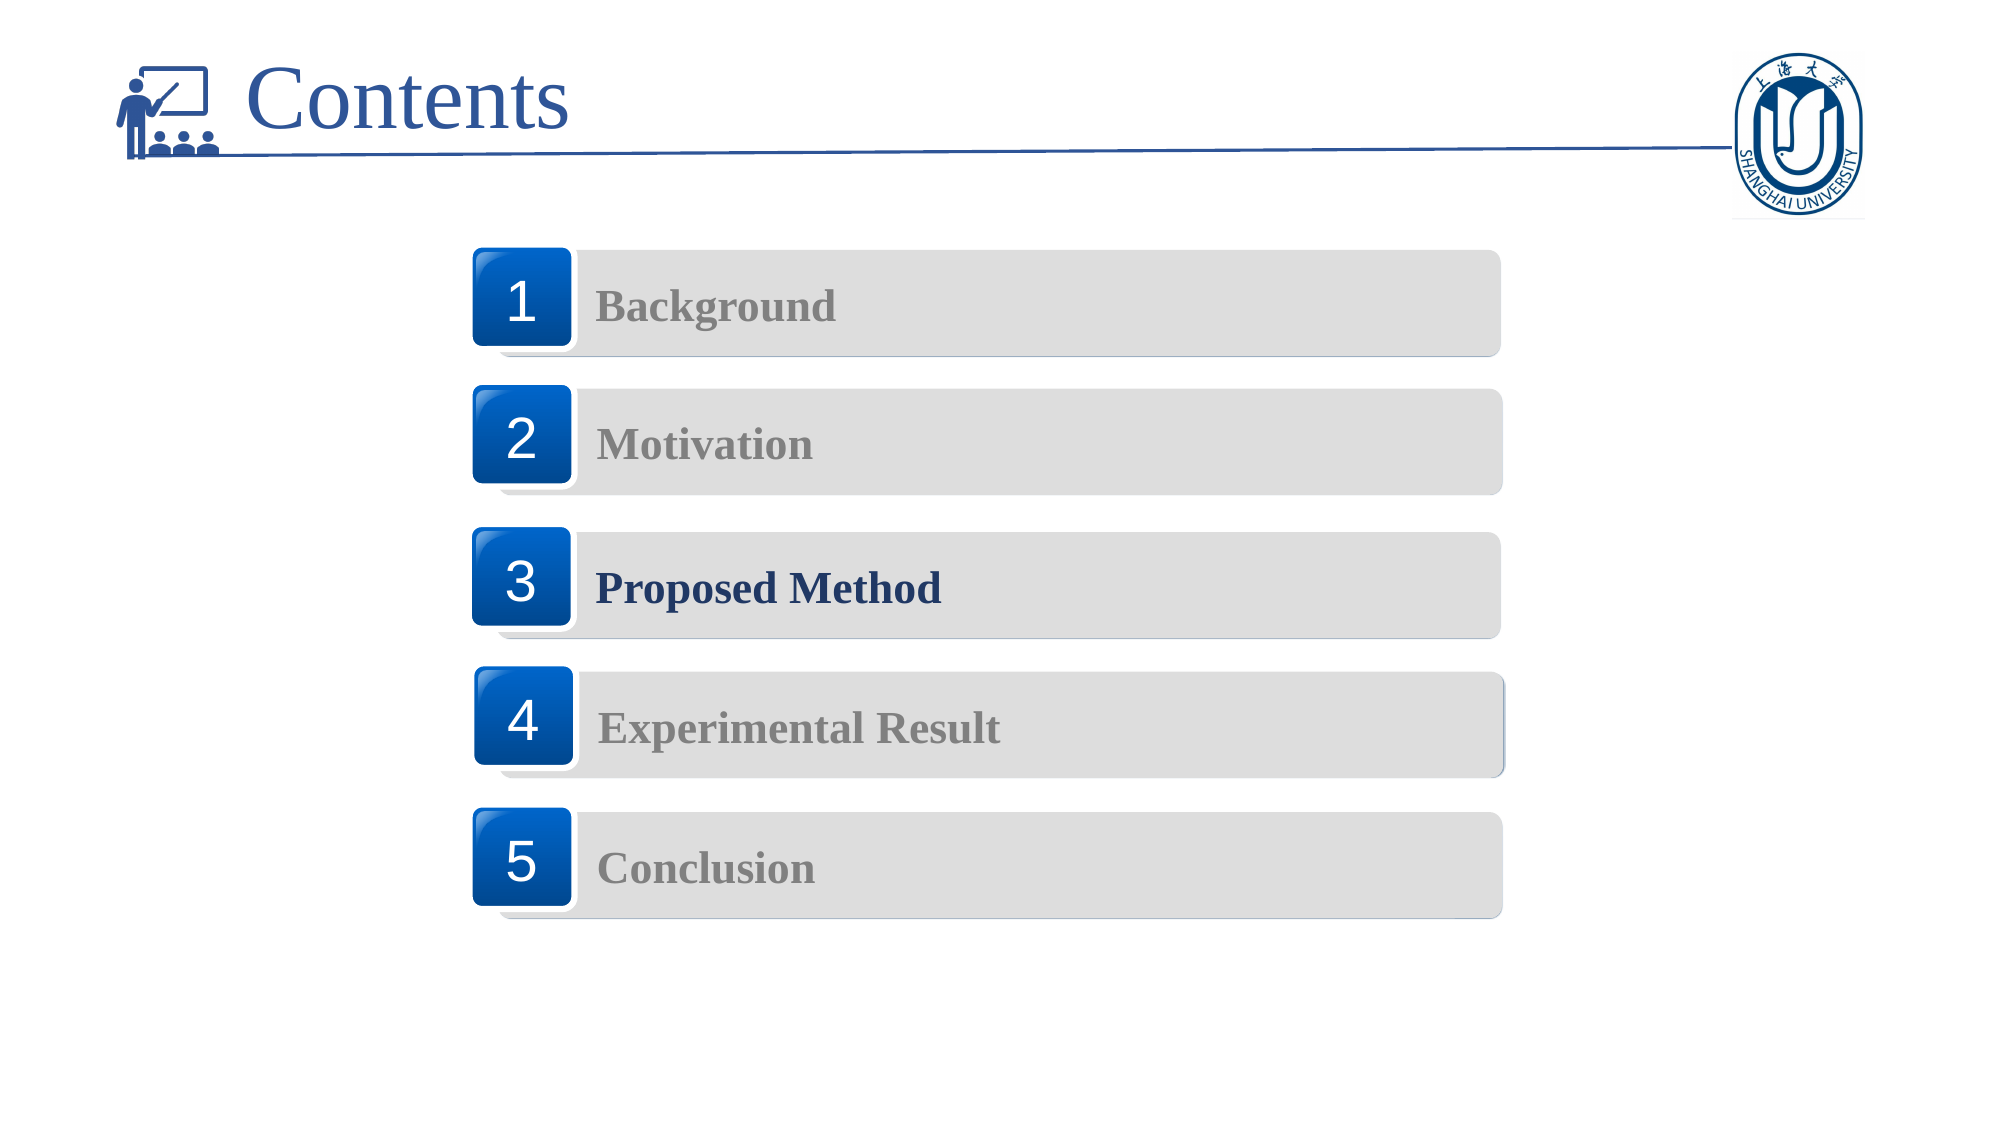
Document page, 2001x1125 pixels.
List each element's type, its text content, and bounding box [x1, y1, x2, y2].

text_box Proposed Method [498, 532, 1501, 639]
text_box Motivation [500, 388, 1502, 495]
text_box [468, 523, 574, 629]
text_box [469, 244, 575, 350]
picture [1732, 51, 1865, 220]
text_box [469, 381, 575, 487]
text_box Conclusion [500, 812, 1502, 919]
picture [110, 54, 226, 170]
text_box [469, 804, 575, 910]
text_box Contents [230, 29, 763, 155]
text_box Experimental Result [501, 671, 1504, 778]
text_box Background [500, 249, 1501, 357]
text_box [471, 663, 577, 768]
